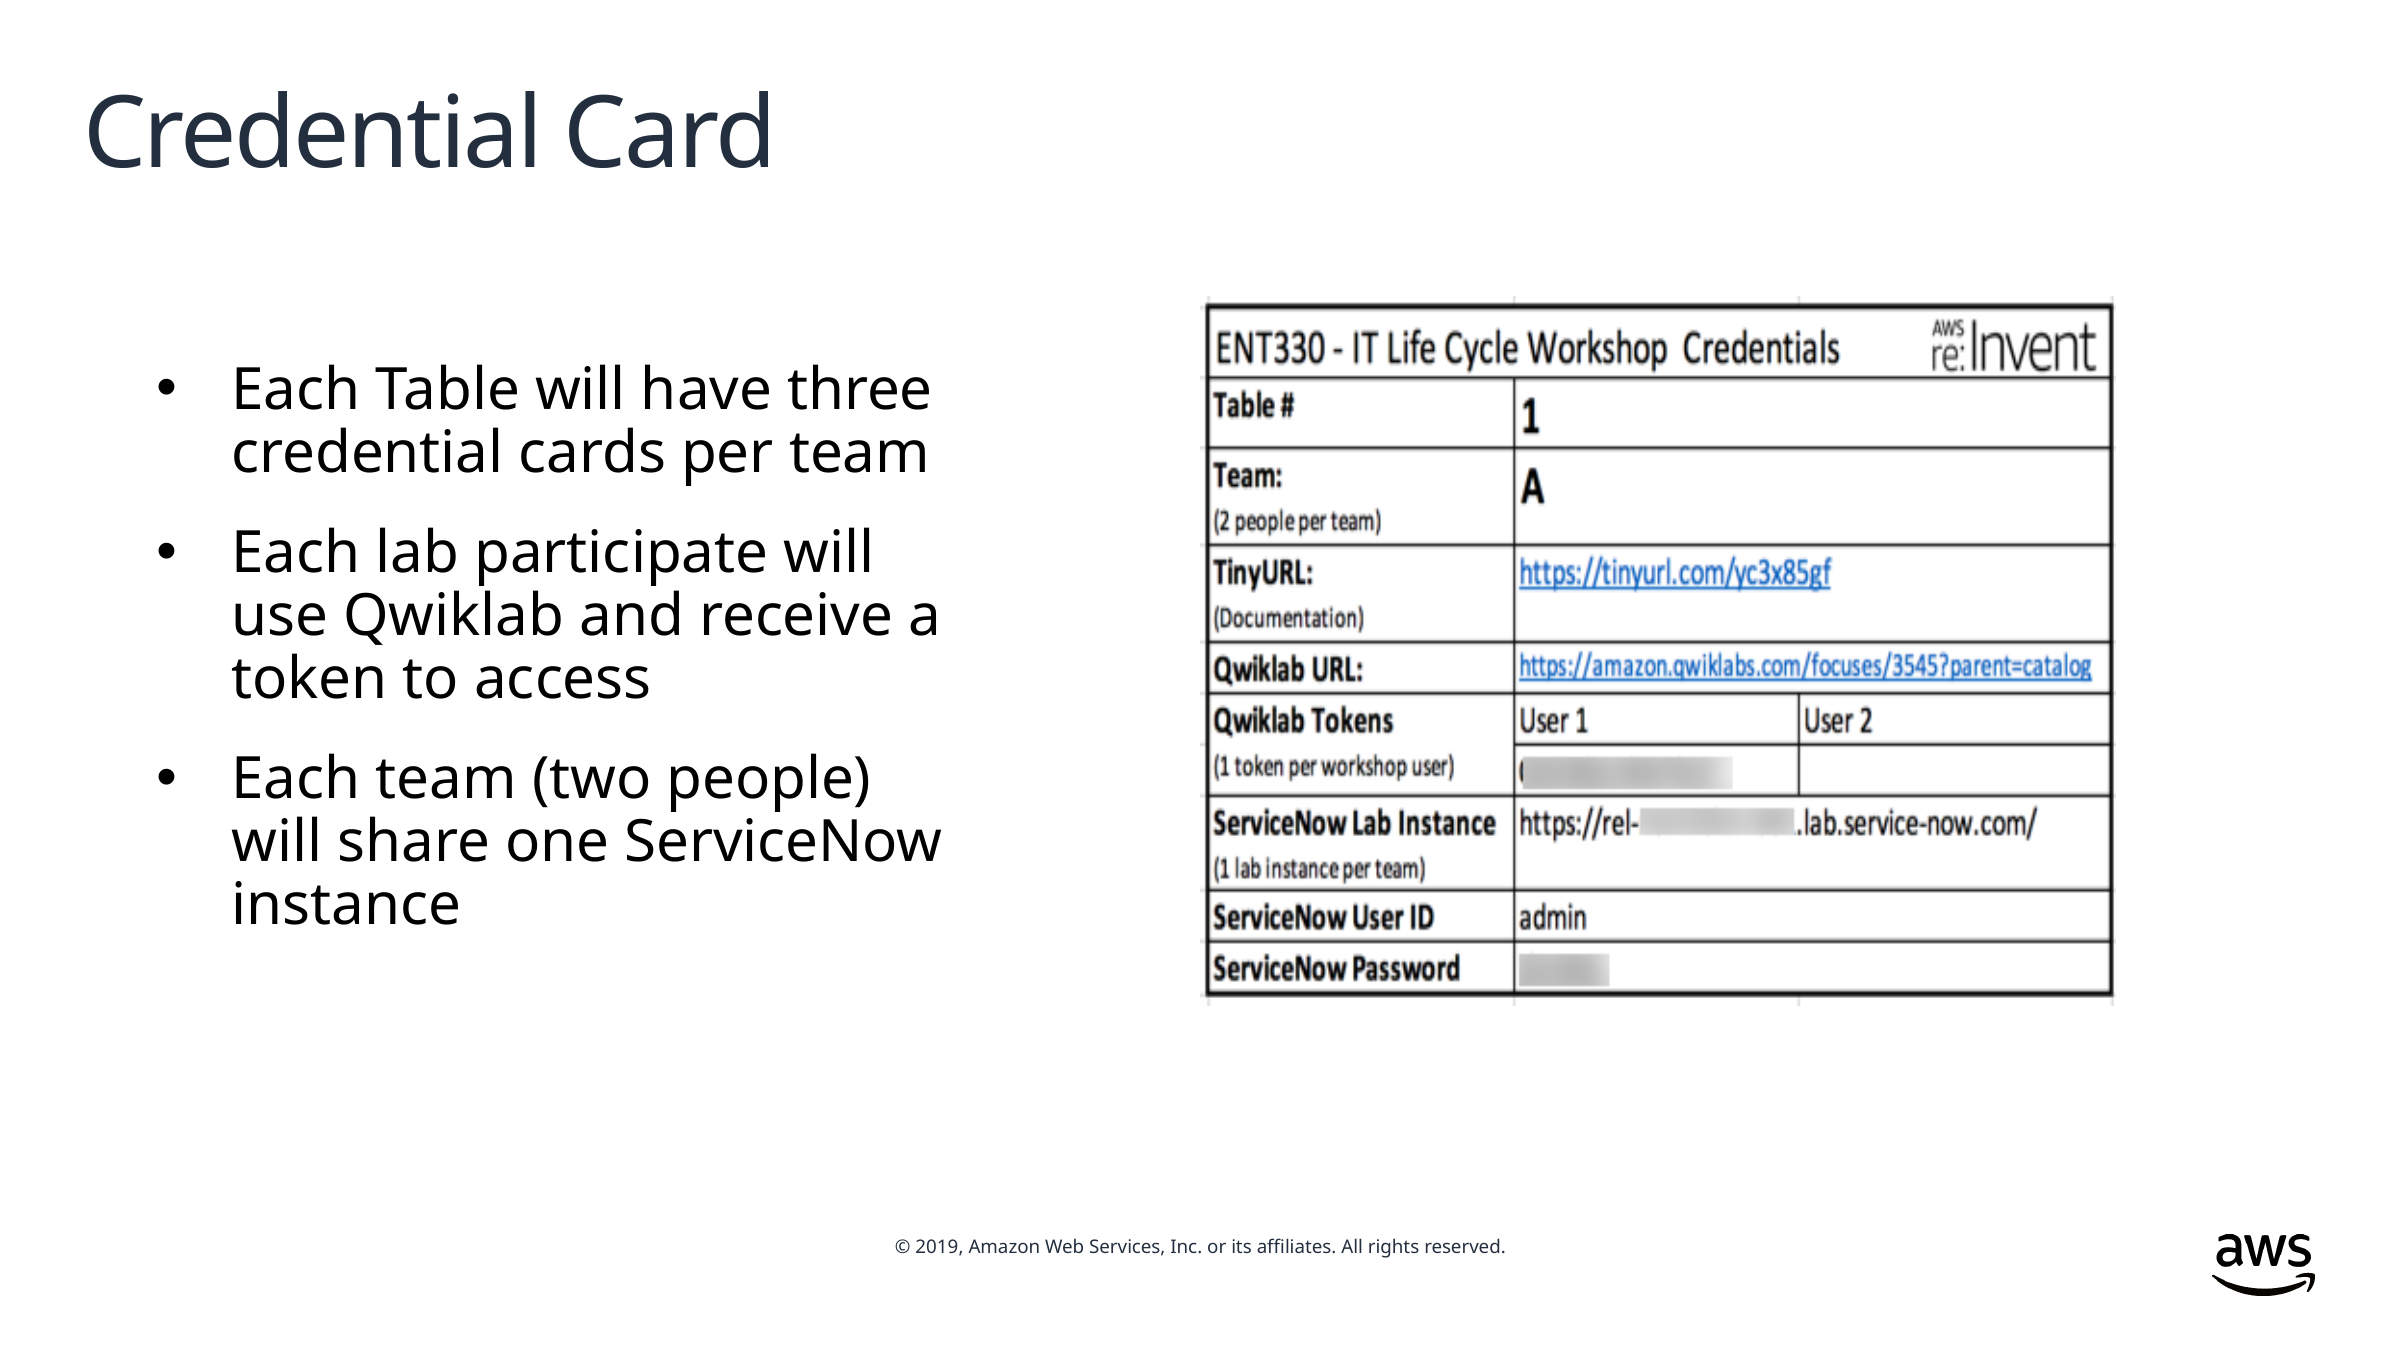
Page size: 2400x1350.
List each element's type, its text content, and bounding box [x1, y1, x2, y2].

title Credential Card [53, 56, 2347, 235]
picture [2212, 1234, 2315, 1296]
text_box Each Table will have three credential cards per team Each lab participate will use Qwiklab and receive a token to access Each team (two people) will share one ServiceNow instance [126, 334, 977, 962]
picture [1199, 296, 2116, 1007]
